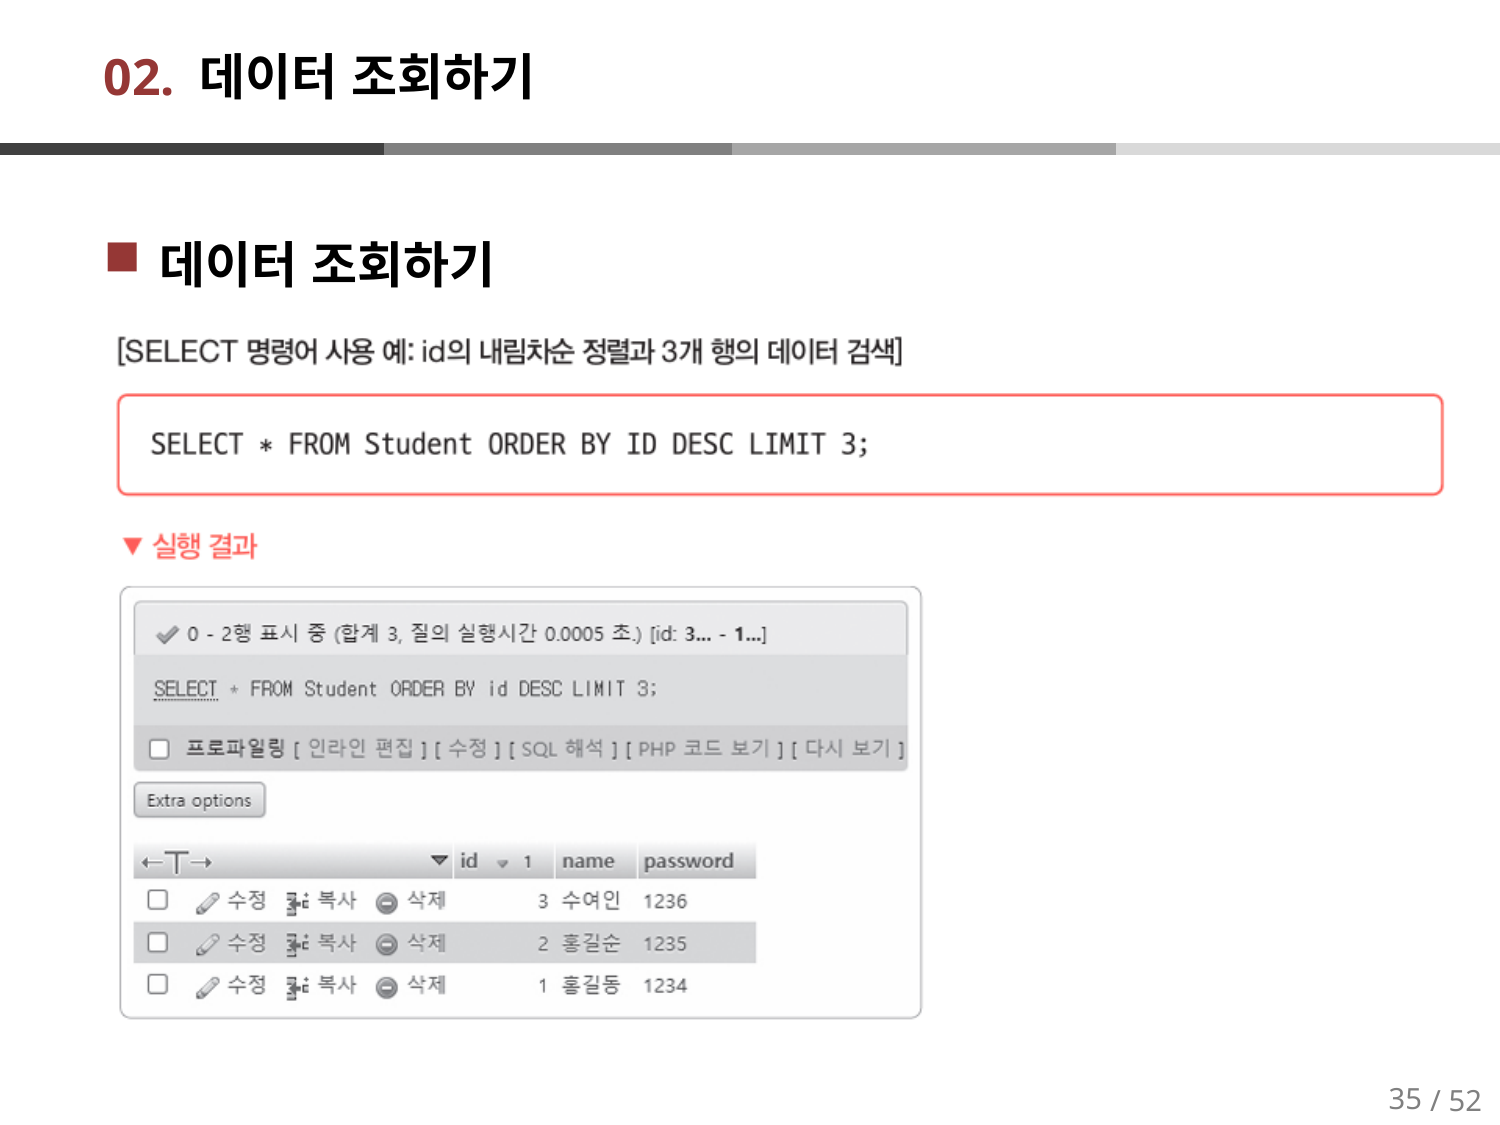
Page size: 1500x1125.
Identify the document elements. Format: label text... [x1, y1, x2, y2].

list 데이터 조회하기 [88, 196, 1436, 1083]
picture [111, 526, 928, 1029]
title 02. 데이터 조회하기 [88, 30, 1211, 121]
picture [111, 326, 1452, 502]
